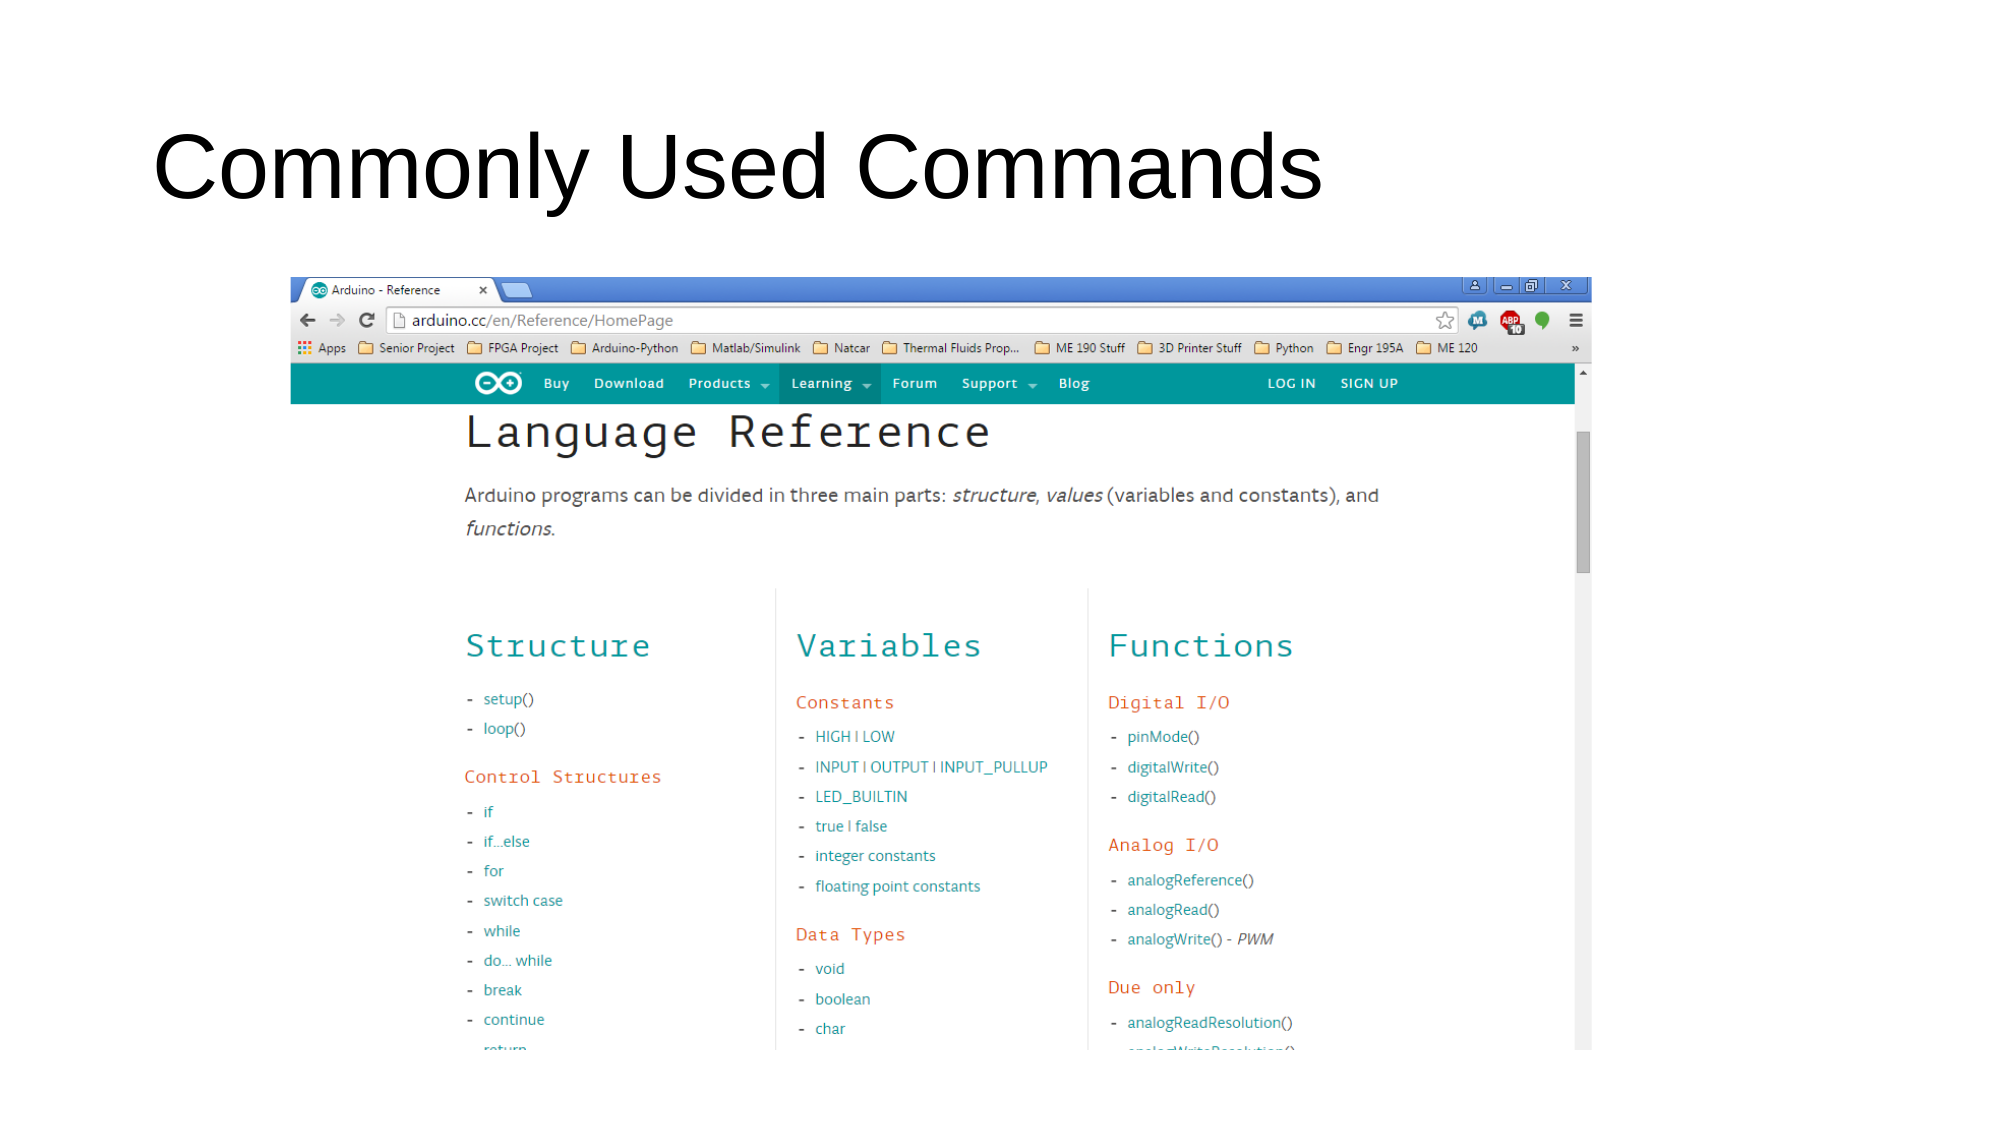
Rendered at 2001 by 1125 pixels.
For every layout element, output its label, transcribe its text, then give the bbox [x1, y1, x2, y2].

picture [290, 277, 1592, 1050]
title Commonly Used Commands [137, 59, 1863, 278]
